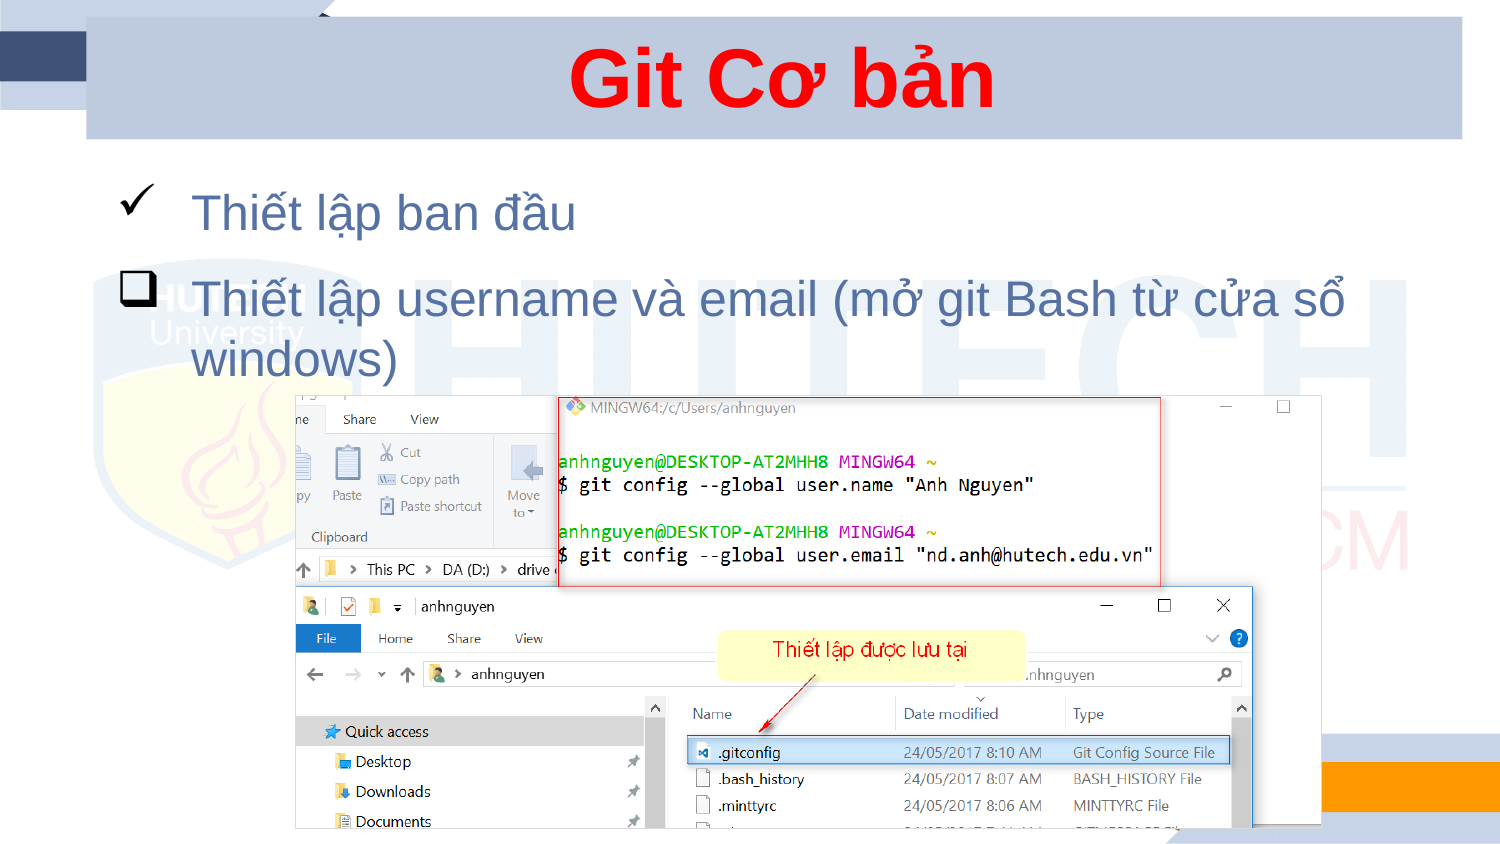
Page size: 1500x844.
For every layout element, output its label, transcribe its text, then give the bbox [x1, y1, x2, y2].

picture [0, 181, 1500, 830]
text_box Git Cơ bản [86, 16, 1463, 140]
text_box Thiết lập ban đầu Thiết lập username và email (mở git Bash từ cửa sổ windows) [101, 173, 1478, 394]
slide_number [1327, 760, 1494, 813]
